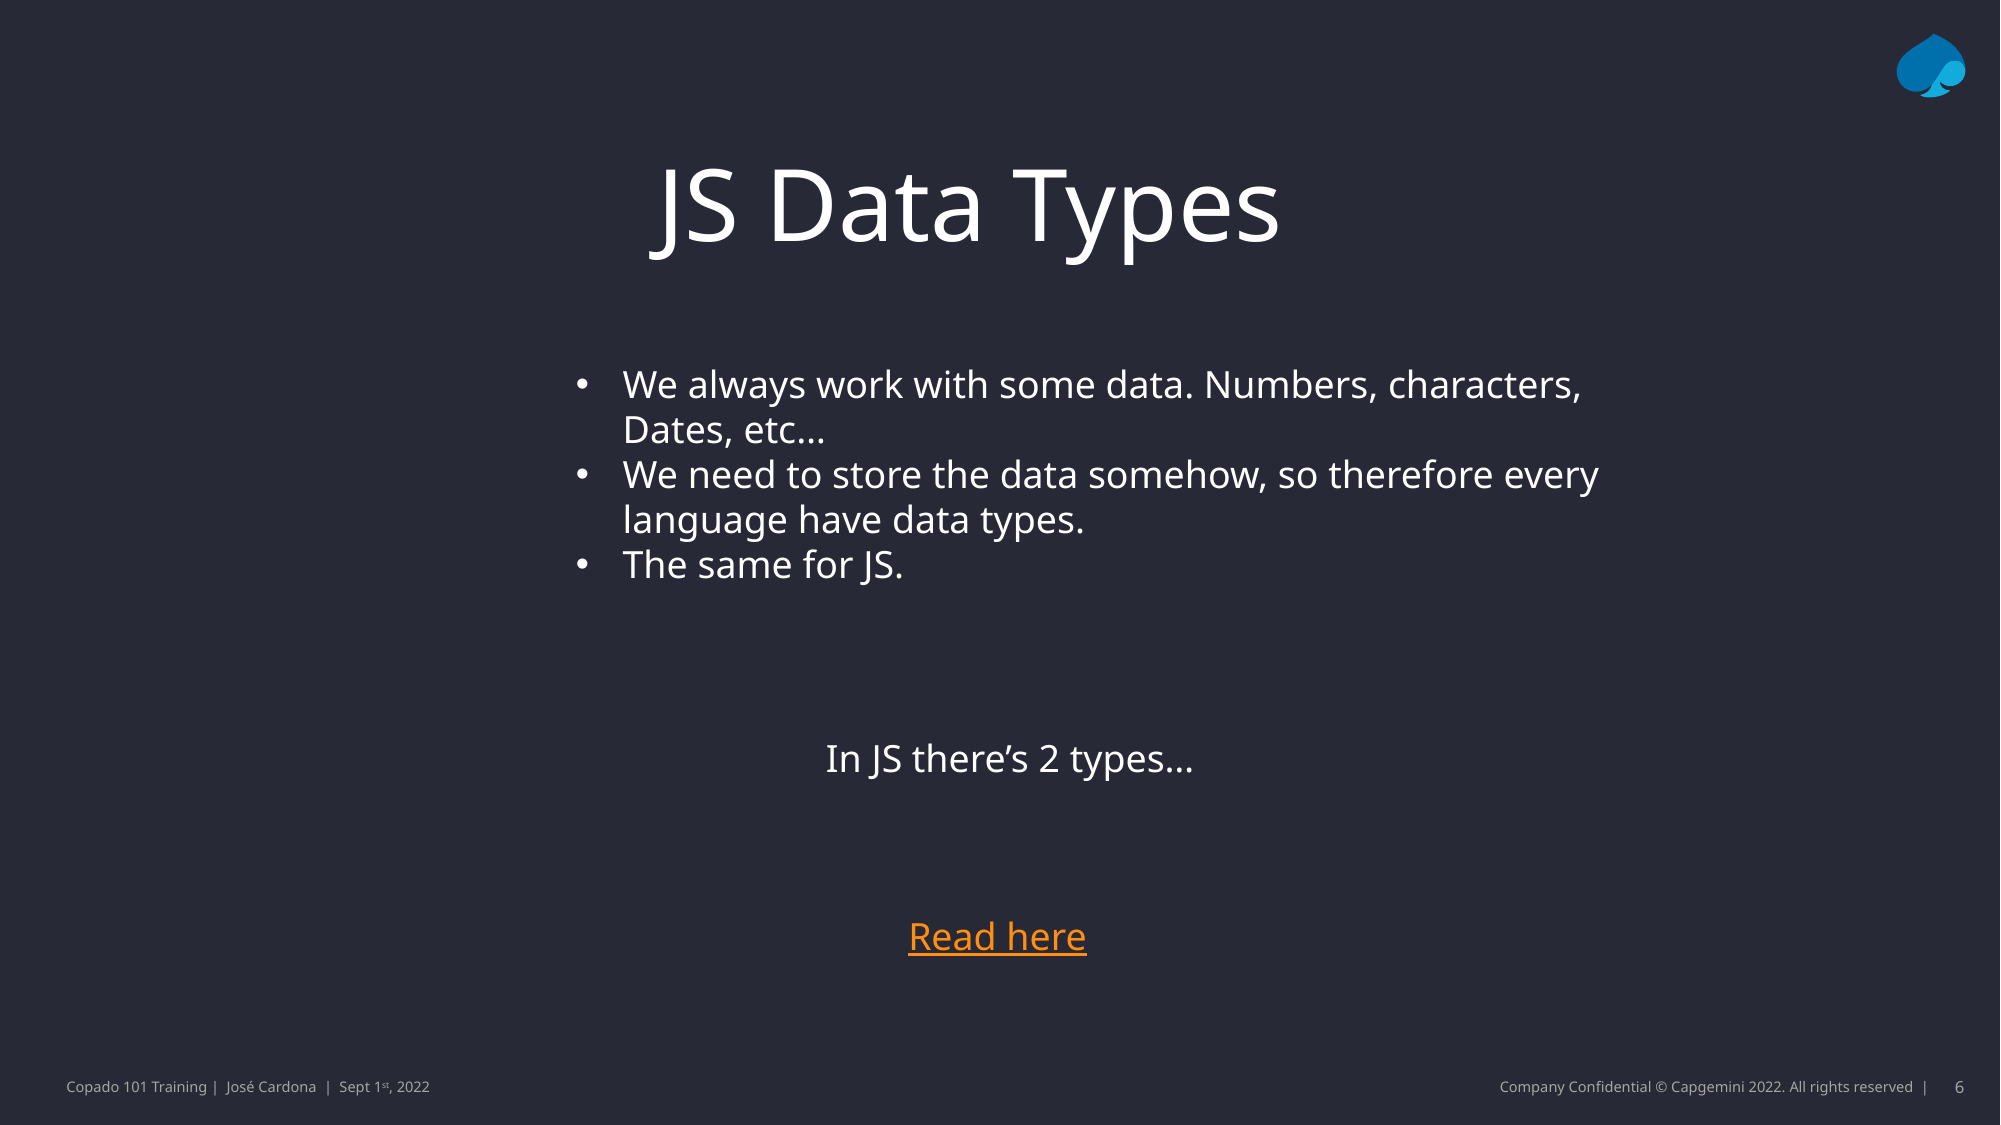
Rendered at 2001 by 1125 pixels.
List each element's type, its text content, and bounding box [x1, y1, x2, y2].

text_box In JS there’s 2 types… [811, 727, 1225, 788]
text_box We always work with some data. Numbers, characters, Dates, etc… We need to store the data somehow, so therefore every language have data types. The same for JS. [561, 353, 1619, 594]
list JS Data Types [657, 141, 1461, 224]
text_box Read here [893, 905, 1118, 971]
